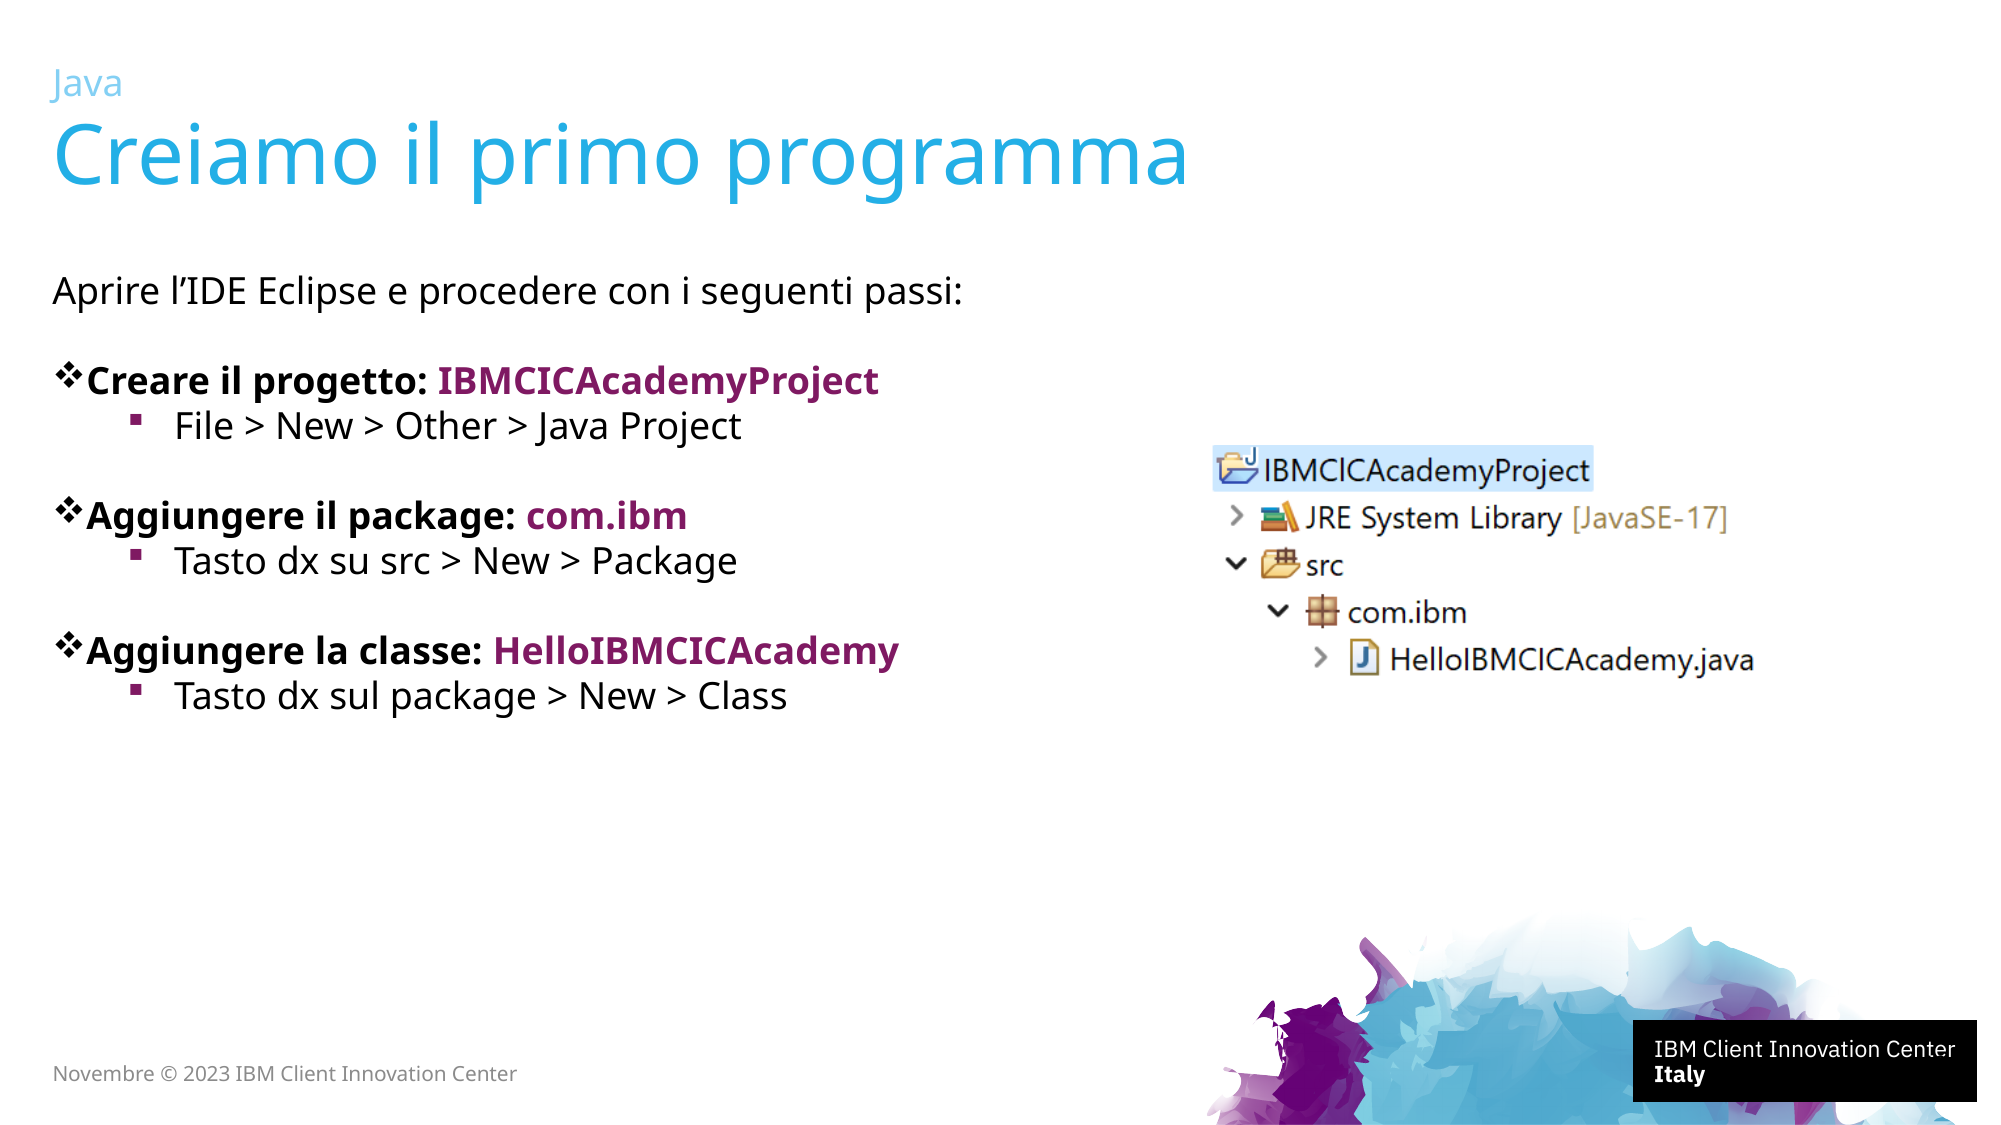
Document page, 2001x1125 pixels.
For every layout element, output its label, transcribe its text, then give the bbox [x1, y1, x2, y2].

list Java [37, 56, 713, 106]
picture [1211, 445, 1857, 681]
text_box 17 [1881, 1039, 1961, 1085]
text_box Aprire l’IDE Eclipse e procedere con i seguenti passi: Creare il progetto: IBMCICAcademyProject File > New > Other > Java Project Aggiungere il package: com.ibm Tasto dx su src > New > Package Aggiungere la classe: HelloIBMCICAcademy Tasto dx sul package > New > Class [37, 259, 1212, 725]
title Creiamo il primo programma [37, 105, 1271, 211]
picture [1166, 850, 1977, 1125]
footer Novembre © 2023 IBM Client Innovation Center [37, 1042, 1000, 1103]
